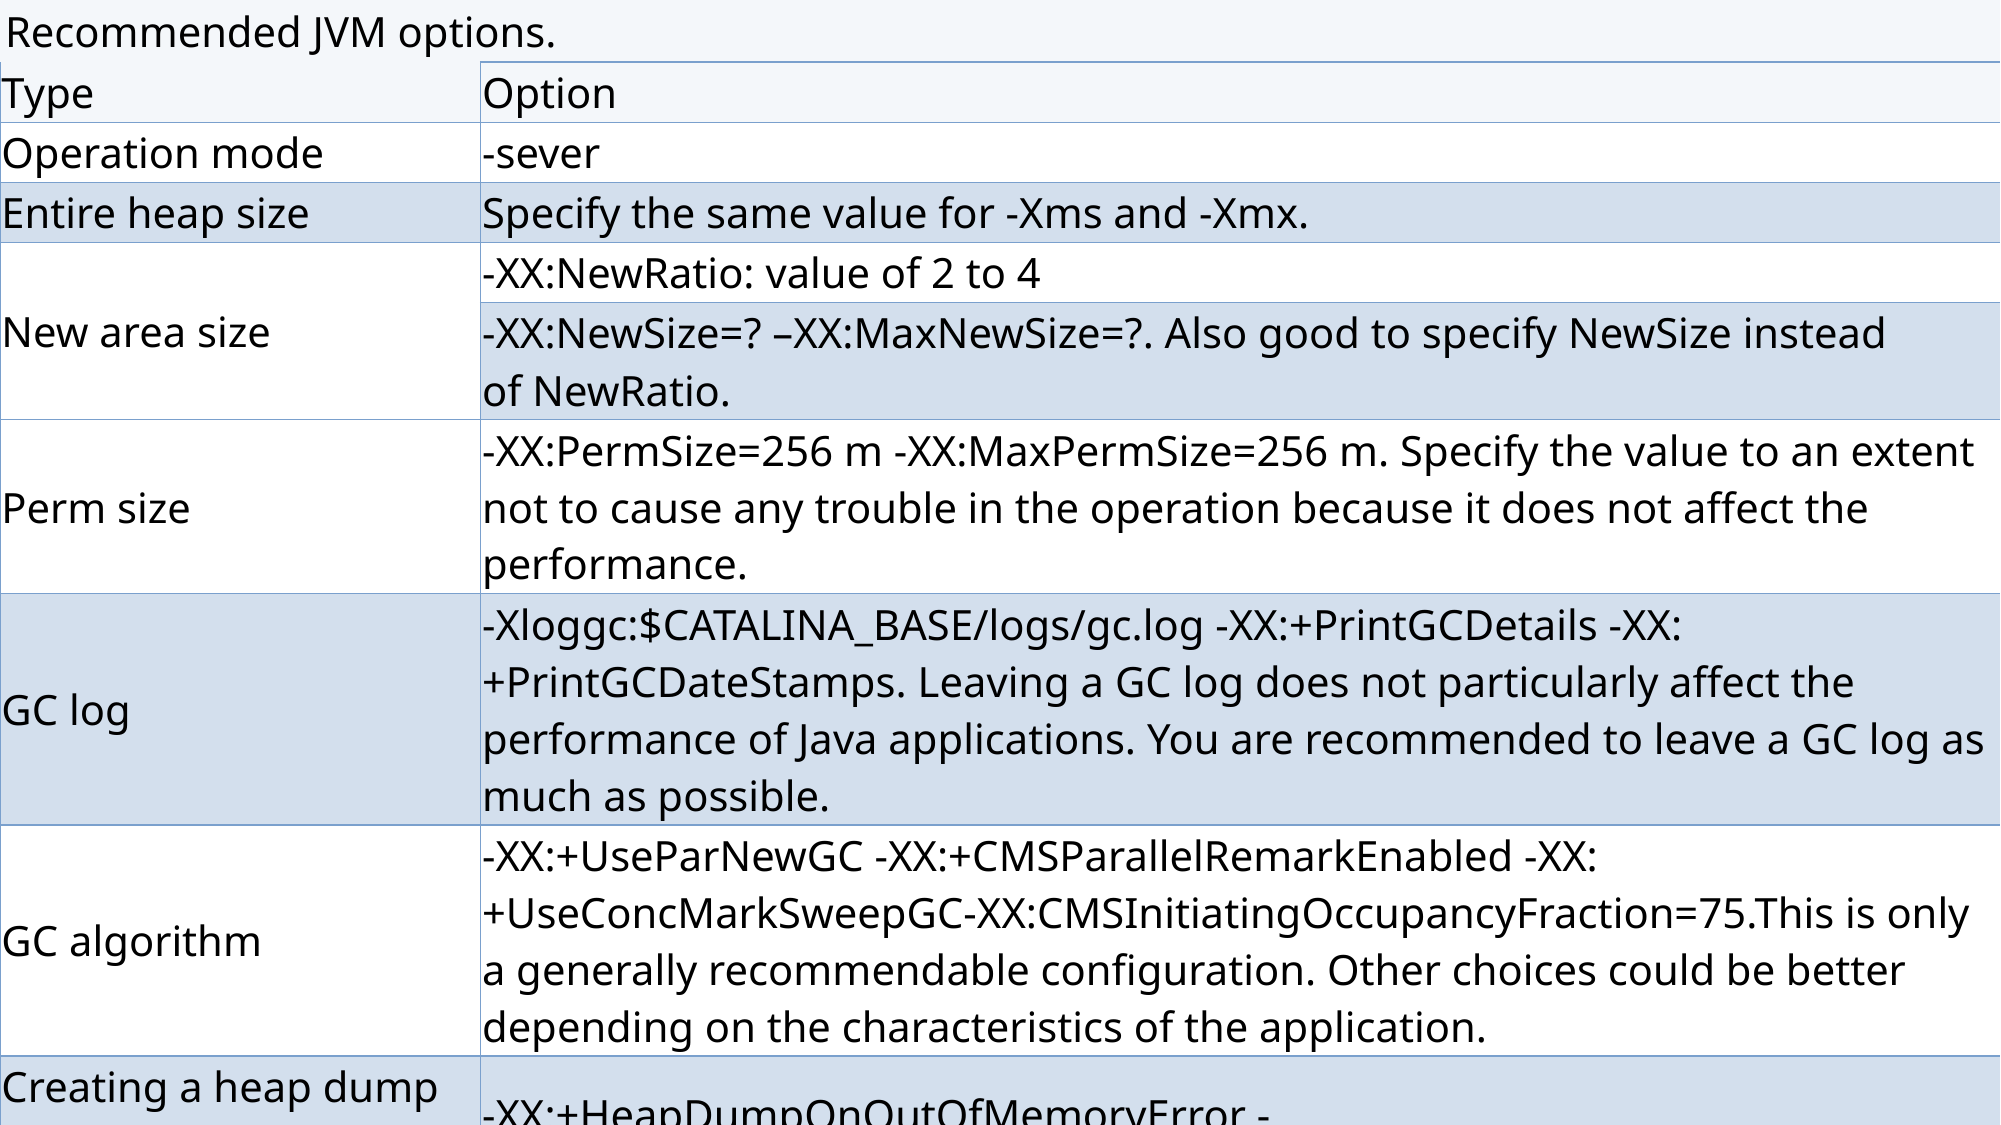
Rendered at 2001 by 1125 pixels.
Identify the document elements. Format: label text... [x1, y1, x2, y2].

table_cell GC log [1, 594, 480, 824]
table_cell Perm size [1, 420, 480, 593]
table_cell -XX:NewSize=? –XX:MaxNewSize=?. Also good to specify NewSize instead of NewRatio. [481, 303, 2000, 419]
table_cell -sever [481, 123, 2000, 182]
table_cell New area size [1, 243, 480, 419]
table_cell Option [481, 63, 2000, 122]
table_cell -Xloggc:$CATALINA_BASE/logs/gc.log -XX:+PrintGCDetails -XX:+PrintGCDateStamps. Leaving a GC log does not particularly affect the performance of Java applications. You are recommended to leave a GC log as much as possible. [481, 594, 2000, 824]
table_header Recommended JVM options. [0, 0, 2000, 62]
table_cell Type [1, 62, 480, 122]
table_cell -XX:NewRatio: value of 2 to 4 [481, 243, 2000, 302]
table_cell -XX:PermSize=256 m -XX:MaxPermSize=256 m. Specify the value to an extent not to cause any trouble in the operation because it does not affect the performance. [481, 420, 2000, 593]
table_cell Entire heap size [1, 183, 480, 242]
table_cell Creating a heap dump when an OOM error occurs [1, 1057, 480, 1125]
table_cell -XX:+HeapDumpOnOutOfMemoryError -XX:HeapDumpPath=$CATALINA_BASE/logs [481, 1057, 2000, 1125]
table_cell GC algorithm [1, 826, 480, 1055]
table_cell Operation mode [1, 123, 480, 182]
table_cell Specify the same value for -Xms and -Xmx. [481, 183, 2000, 242]
table_cell -XX:+UseParNewGC -XX:+CMSParallelRemarkEnabled -XX:+UseConcMarkSweepGC-XX:CMSInitiatingOccupancyFraction=75.This is only a generally recommendable configuration. Other choices could be better depending on the characteristics of the application. [481, 826, 2000, 1055]
